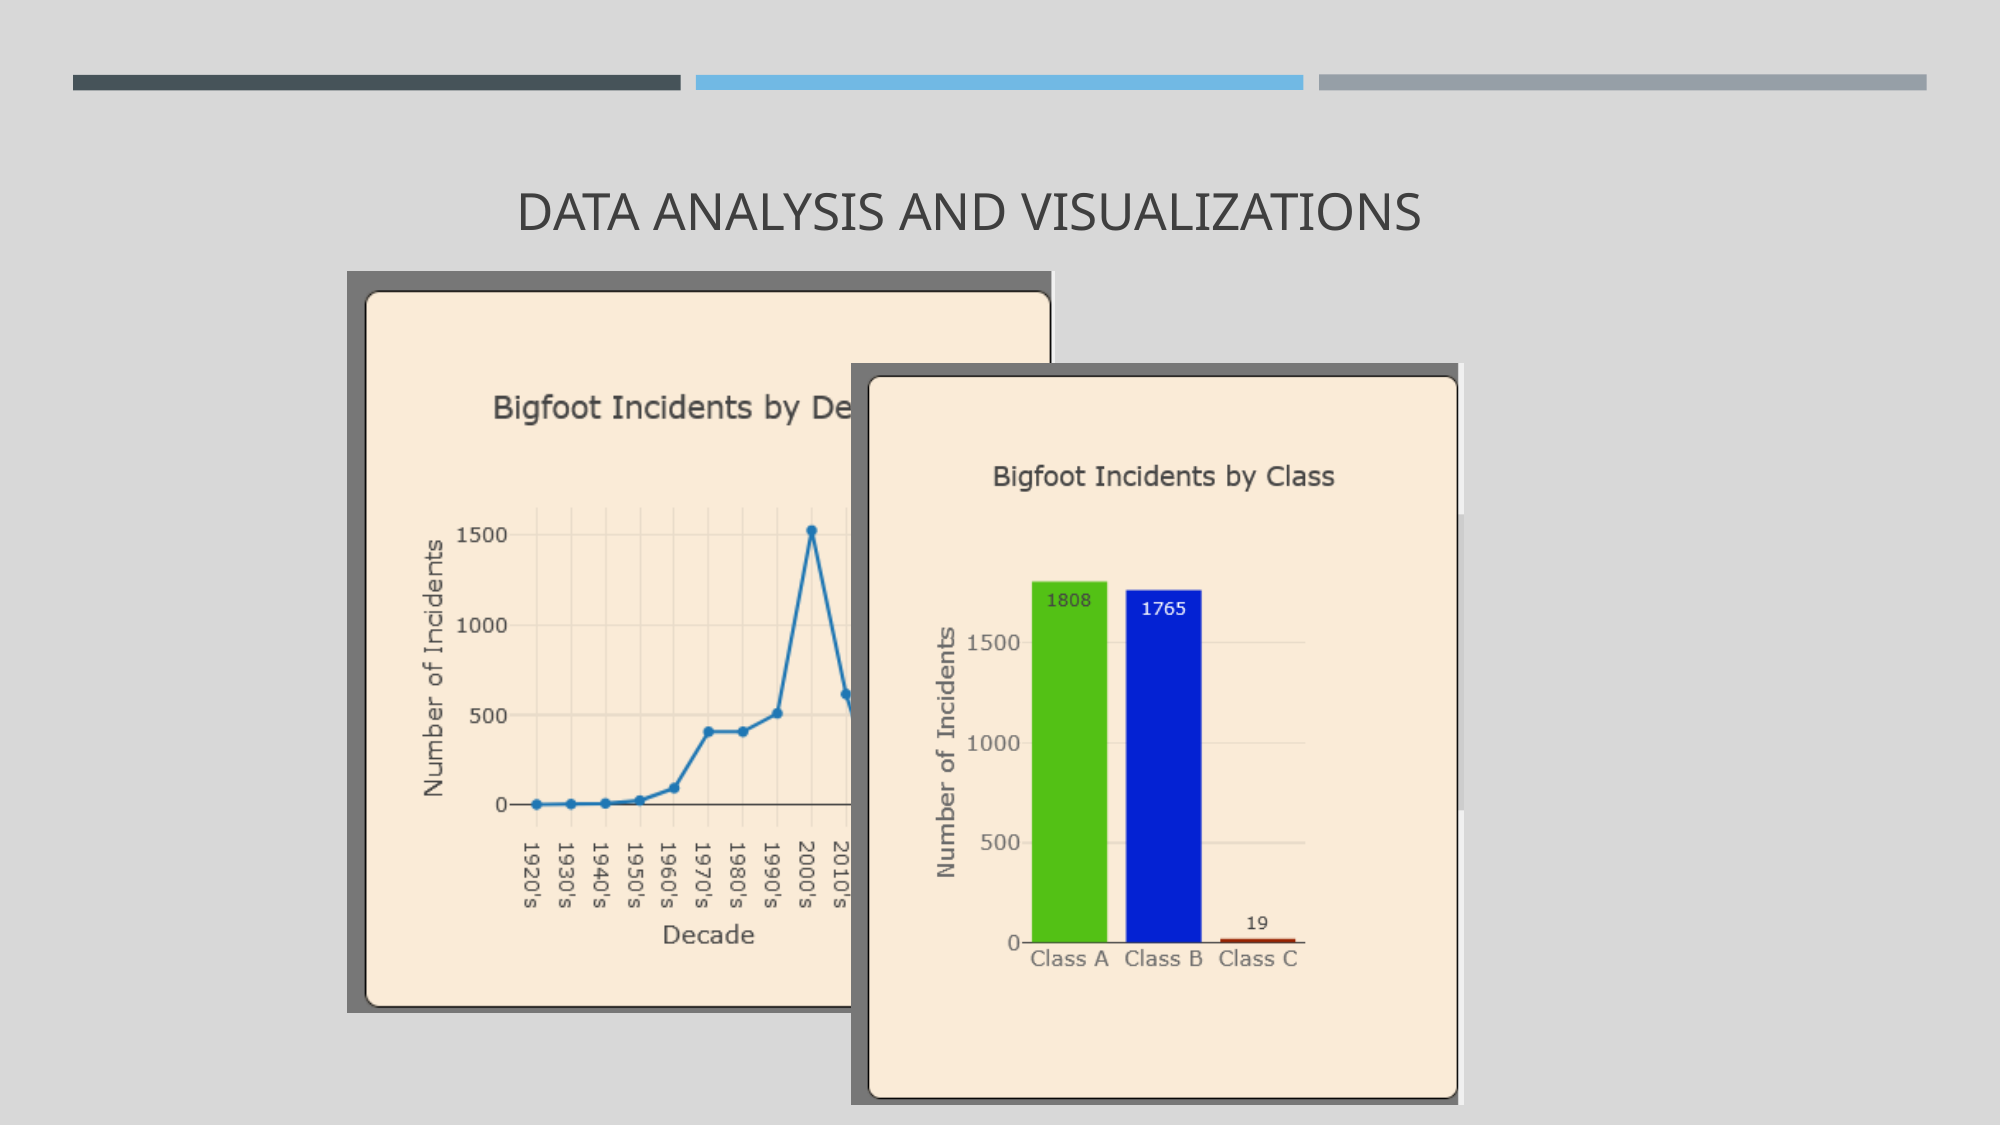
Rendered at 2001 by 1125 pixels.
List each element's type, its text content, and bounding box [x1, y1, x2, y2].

title DATA ANALYSIS AND VISUALIZATIONS [501, 124, 1499, 249]
picture [347, 271, 1464, 1106]
